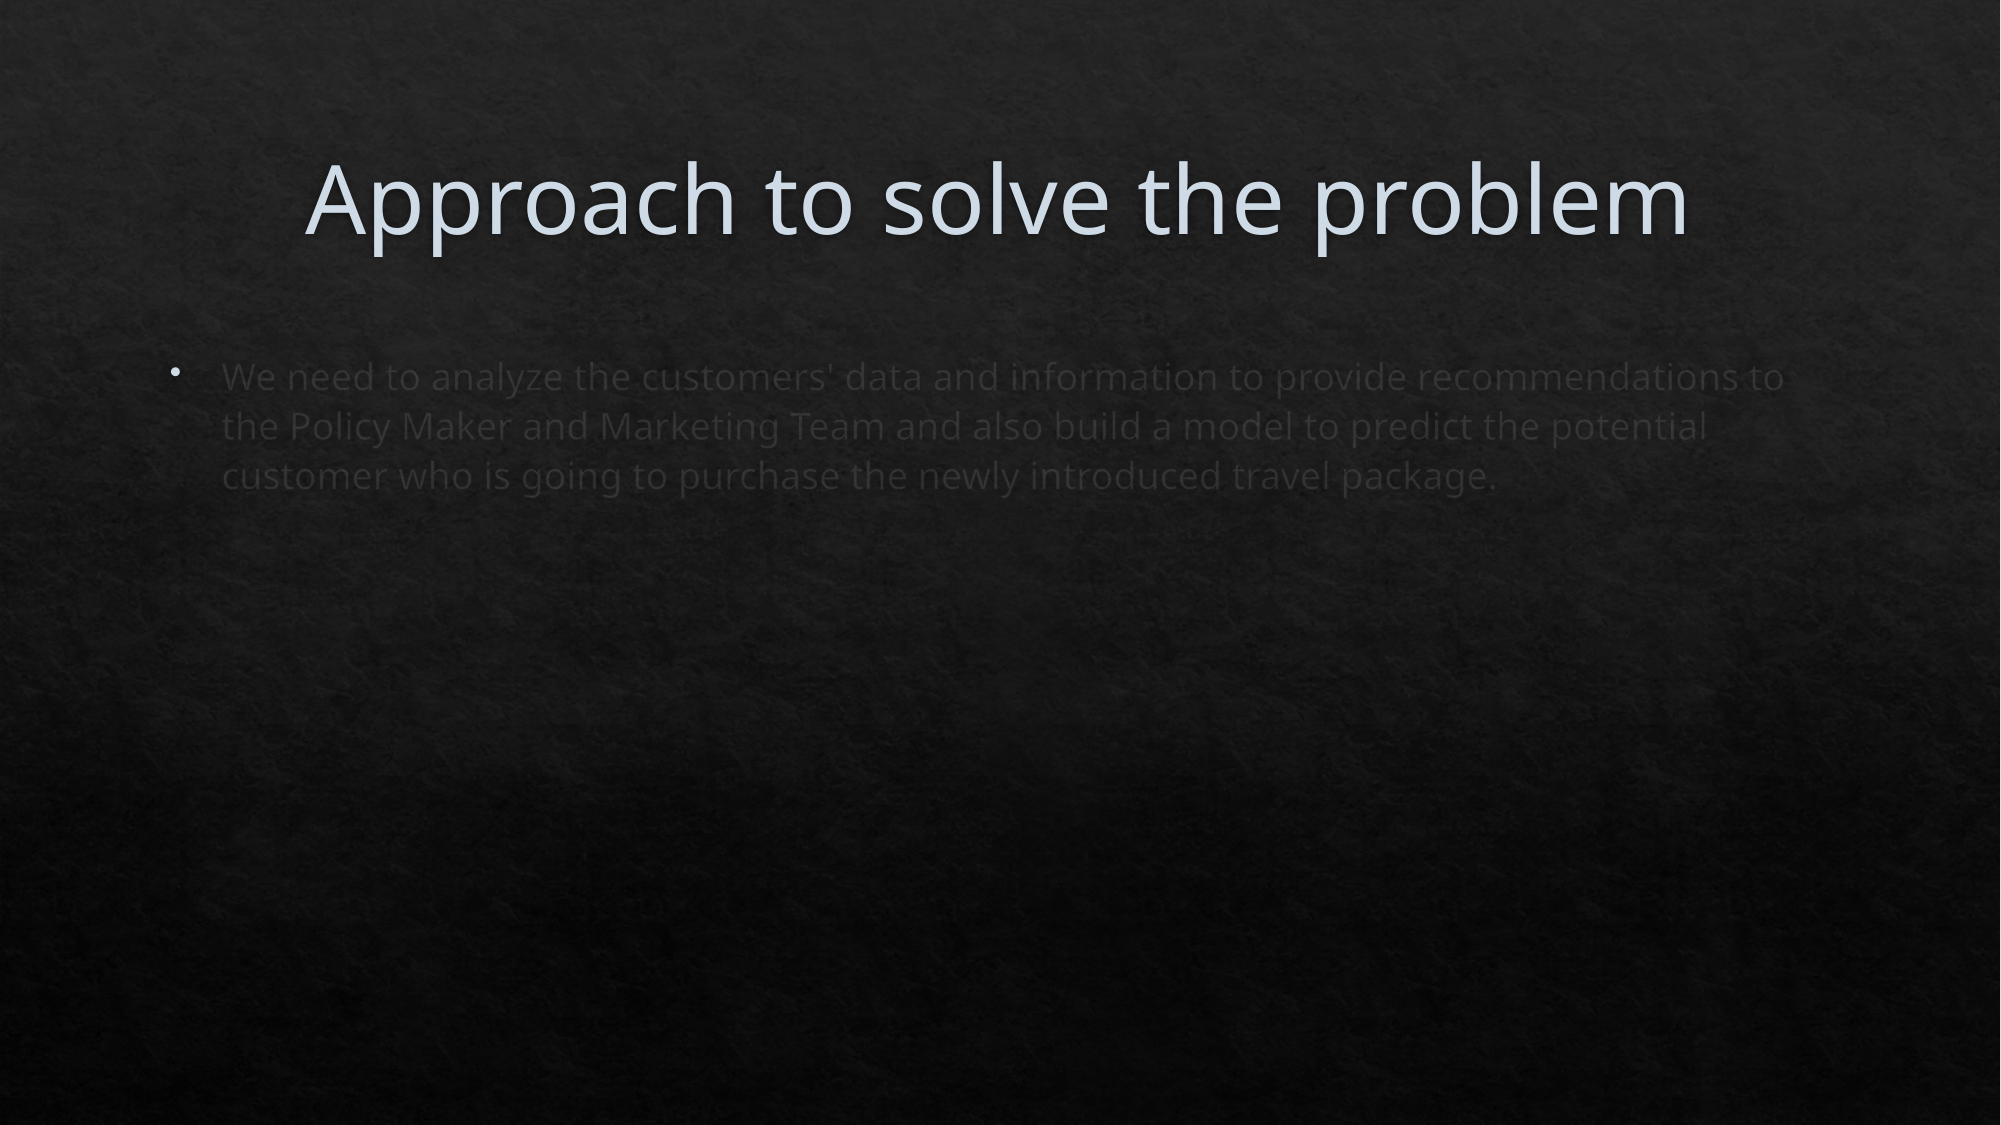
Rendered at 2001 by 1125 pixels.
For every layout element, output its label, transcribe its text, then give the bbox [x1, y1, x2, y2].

list We need to analyze the customers' data and information to provide recommendations to the Policy Maker and Marketing Team and also build a model to predict the potential customer who is going to purchase the newly introduced travel package. [149, 340, 1849, 950]
title Approach to solve the problem [149, 99, 1849, 307]
